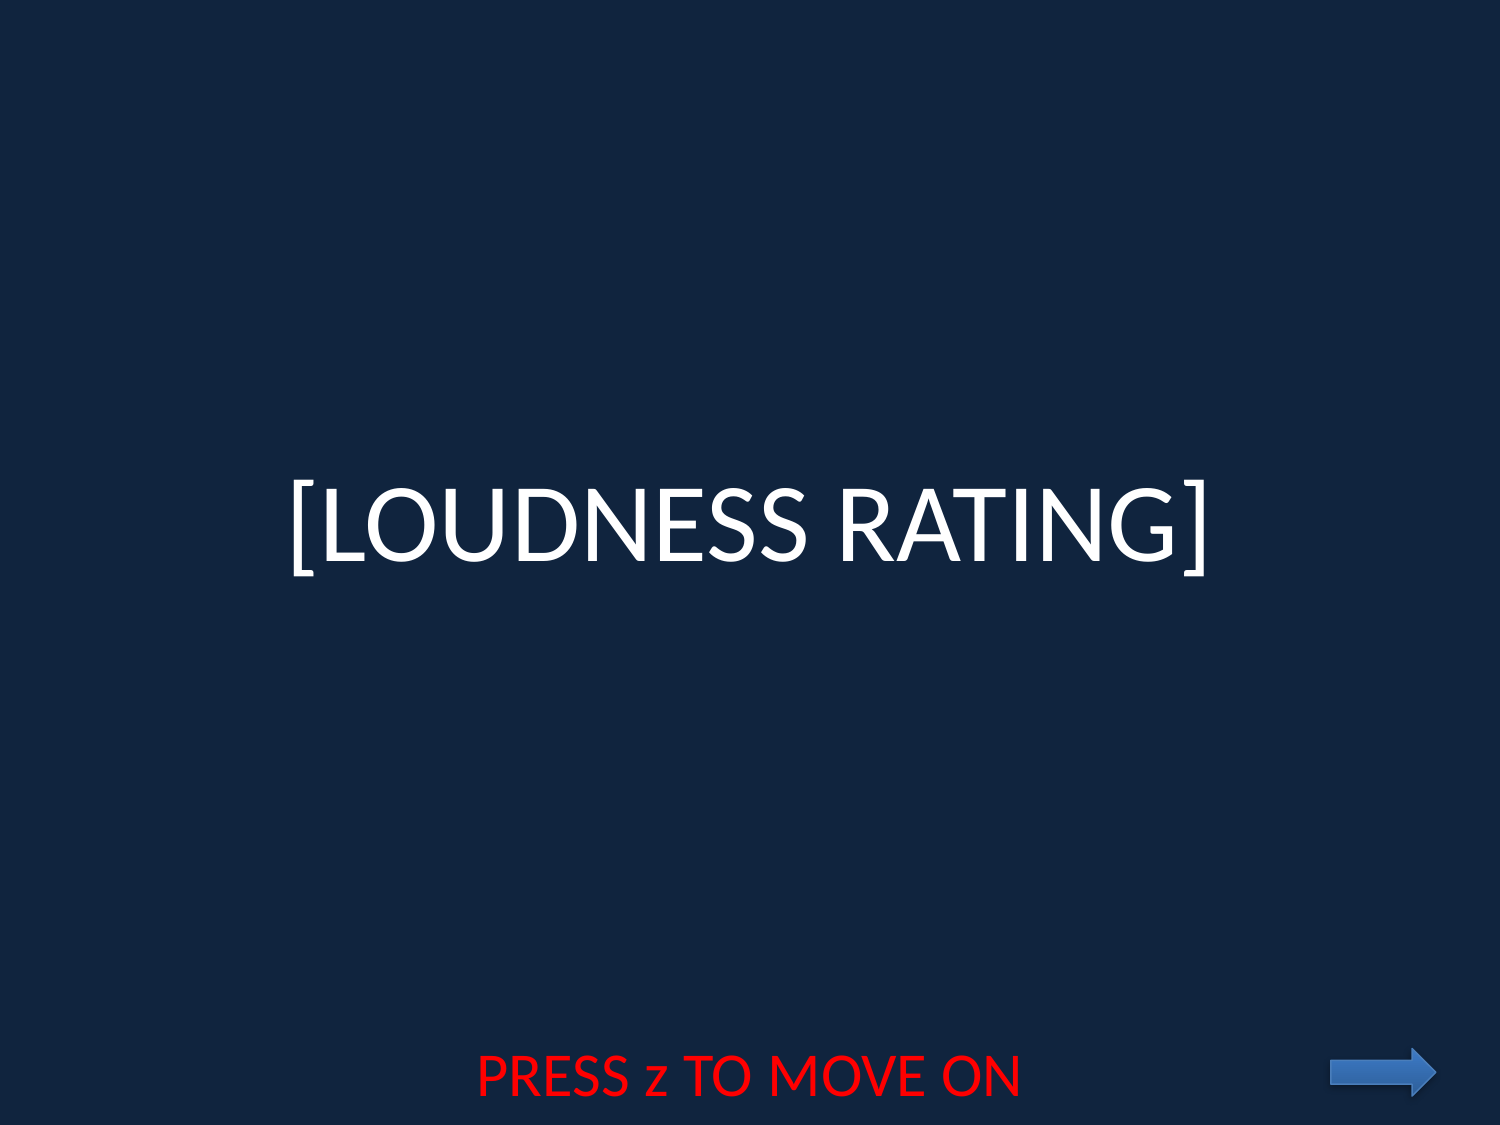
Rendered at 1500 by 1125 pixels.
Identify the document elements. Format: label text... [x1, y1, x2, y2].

list [LOUDNESS RATING] [29, 58, 1470, 970]
text_box PRESS z TO MOVE ON [0, 1017, 1500, 1125]
